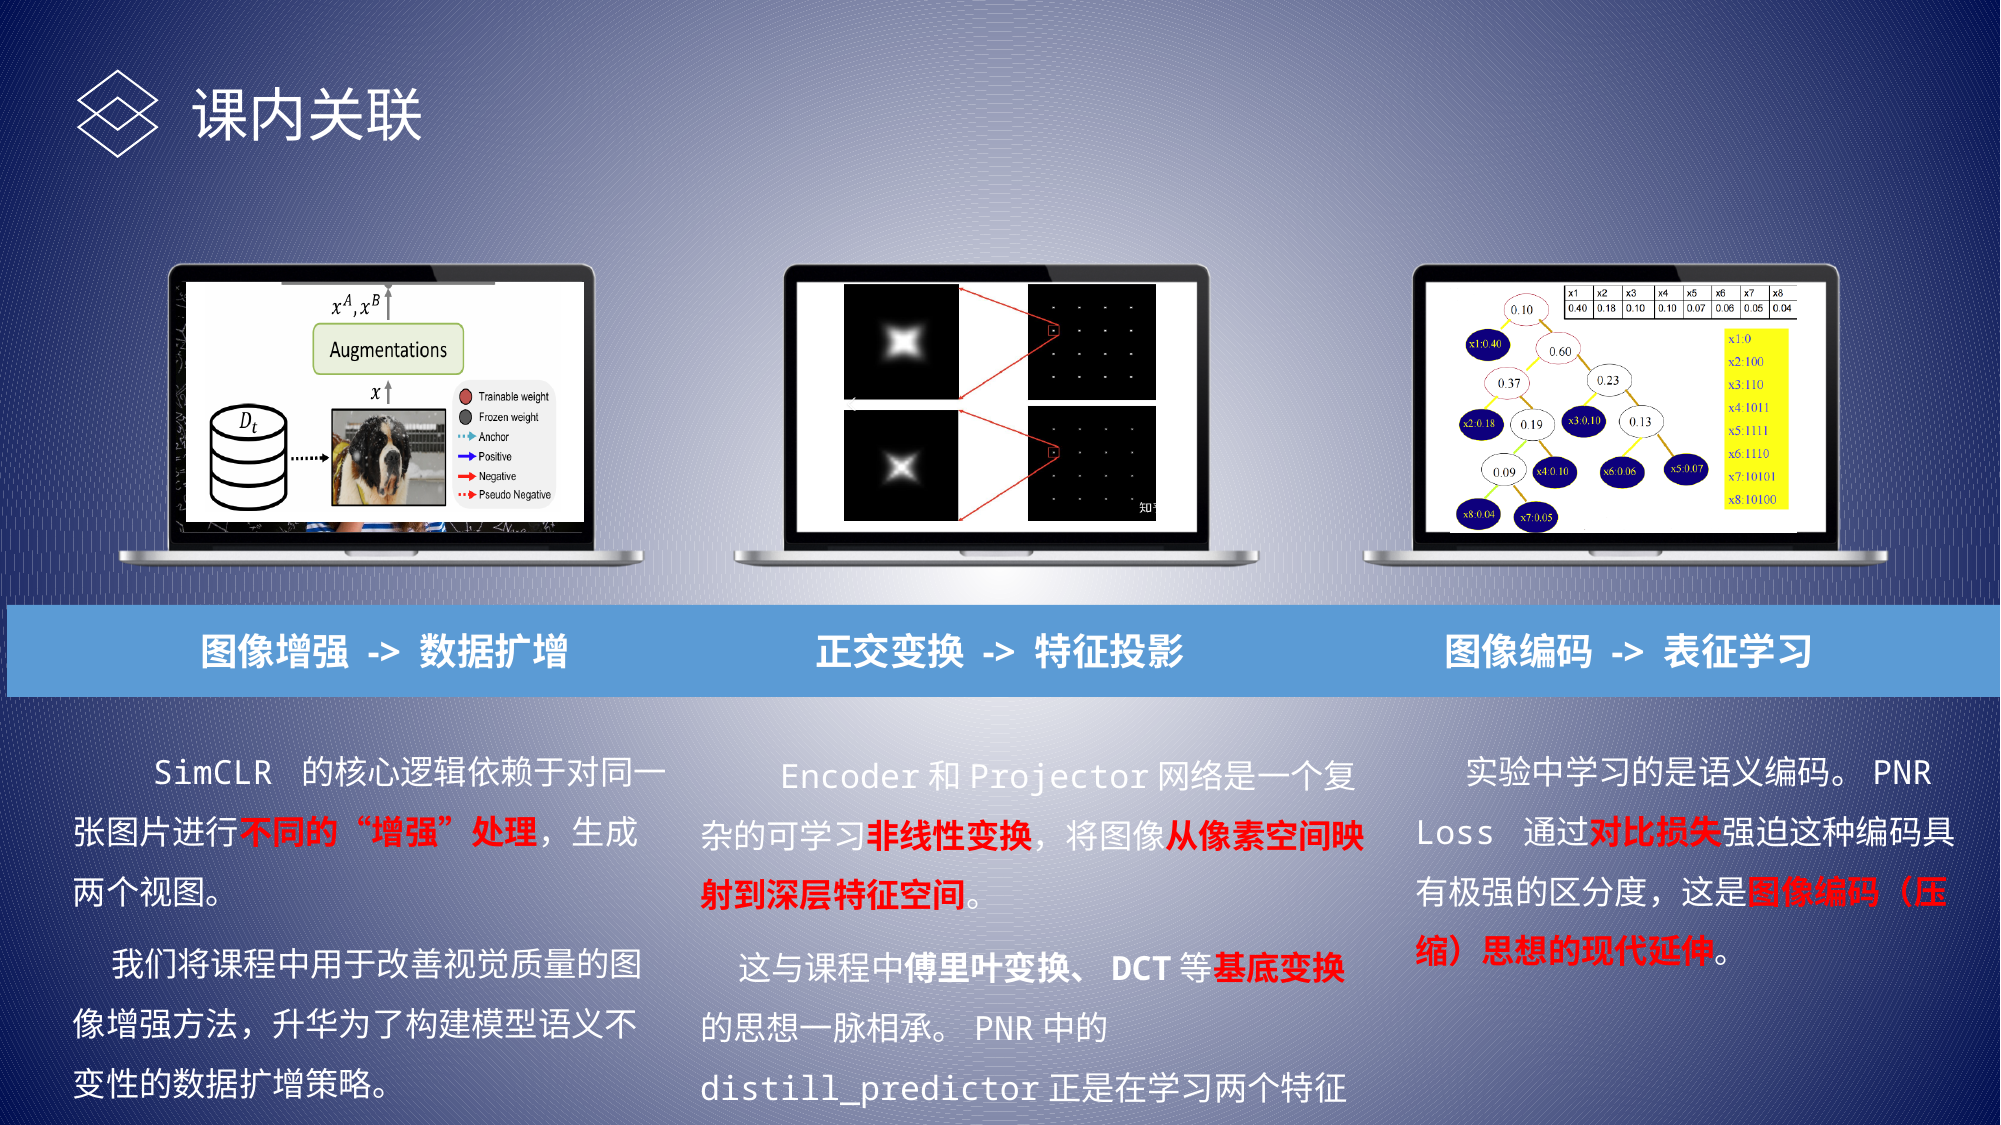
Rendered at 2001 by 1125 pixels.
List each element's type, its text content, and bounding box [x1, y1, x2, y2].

picture [95, 239, 675, 589]
text_box 图像增强 -> 数据扩增 [156, 620, 614, 681]
text_box SimCLR 的核心逻辑依赖于对同一张图片进行不同的“增强”处理，生成两个视图。 我们将课程中用于改善视觉质量的图像增强方法，升华为了构建模型语义不变性的数据扩增策略。 [58, 723, 686, 1125]
text_box [6, 604, 2000, 698]
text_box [78, 70, 772, 157]
text_box 实验中学习的是语义编码。PNR Loss 通过对比损失强迫这种编码具有极强的区分度，这是图像编码（压缩）思想的现代延伸。 [1400, 723, 1976, 978]
picture [710, 239, 1290, 589]
text_box 正交变换 -> 特征投影 [771, 620, 1229, 681]
text_box 图像编码 -> 表征学习 [1400, 620, 1858, 681]
picture [1339, 239, 1919, 589]
text_box Encoder和Projector网络是一个复杂的可学习非线性变换，将图像从像素空间映射到深层特征空间。 这与课程中傅里叶变换、DCT等基底变换的思想一脉相承。PNR中的distill_predictor正是在学习两个特征子空间之间的映射关系。 [685, 727, 1383, 1125]
